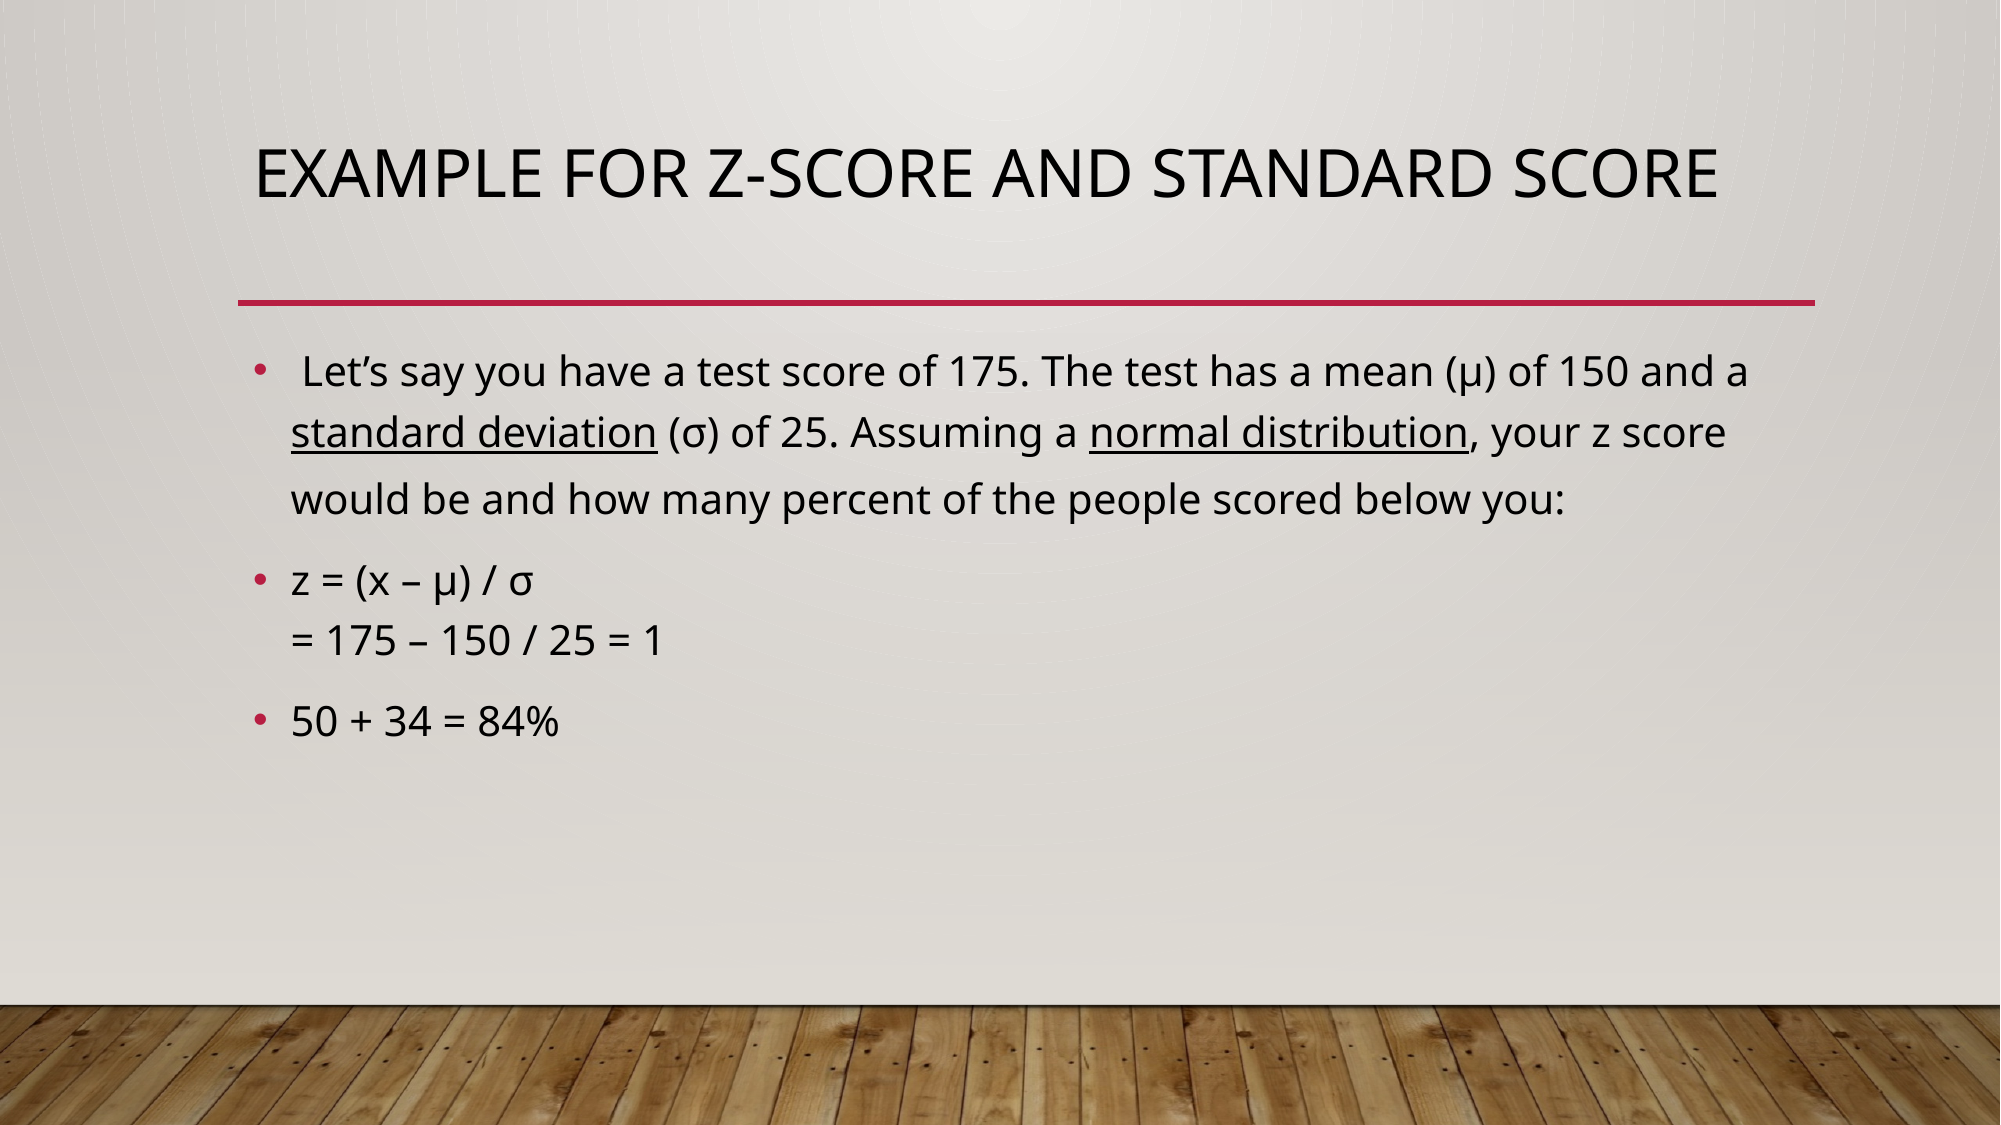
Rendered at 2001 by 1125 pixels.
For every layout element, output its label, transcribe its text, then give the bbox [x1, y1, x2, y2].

title Example for Z-score and standard score [238, 131, 1814, 305]
list Let’s say you have a test score of 175. The test has a mean (μ) of 150 and a standard deviation (σ) of 25. Assuming a normal distribution, your z score would be and how many percent of the people scored below you: z = (x – μ) / σ = 175 – 150 / 25 = 1 50 + 34 = 84% [238, 326, 1814, 1085]
picture [0, 1005, 2000, 1125]
